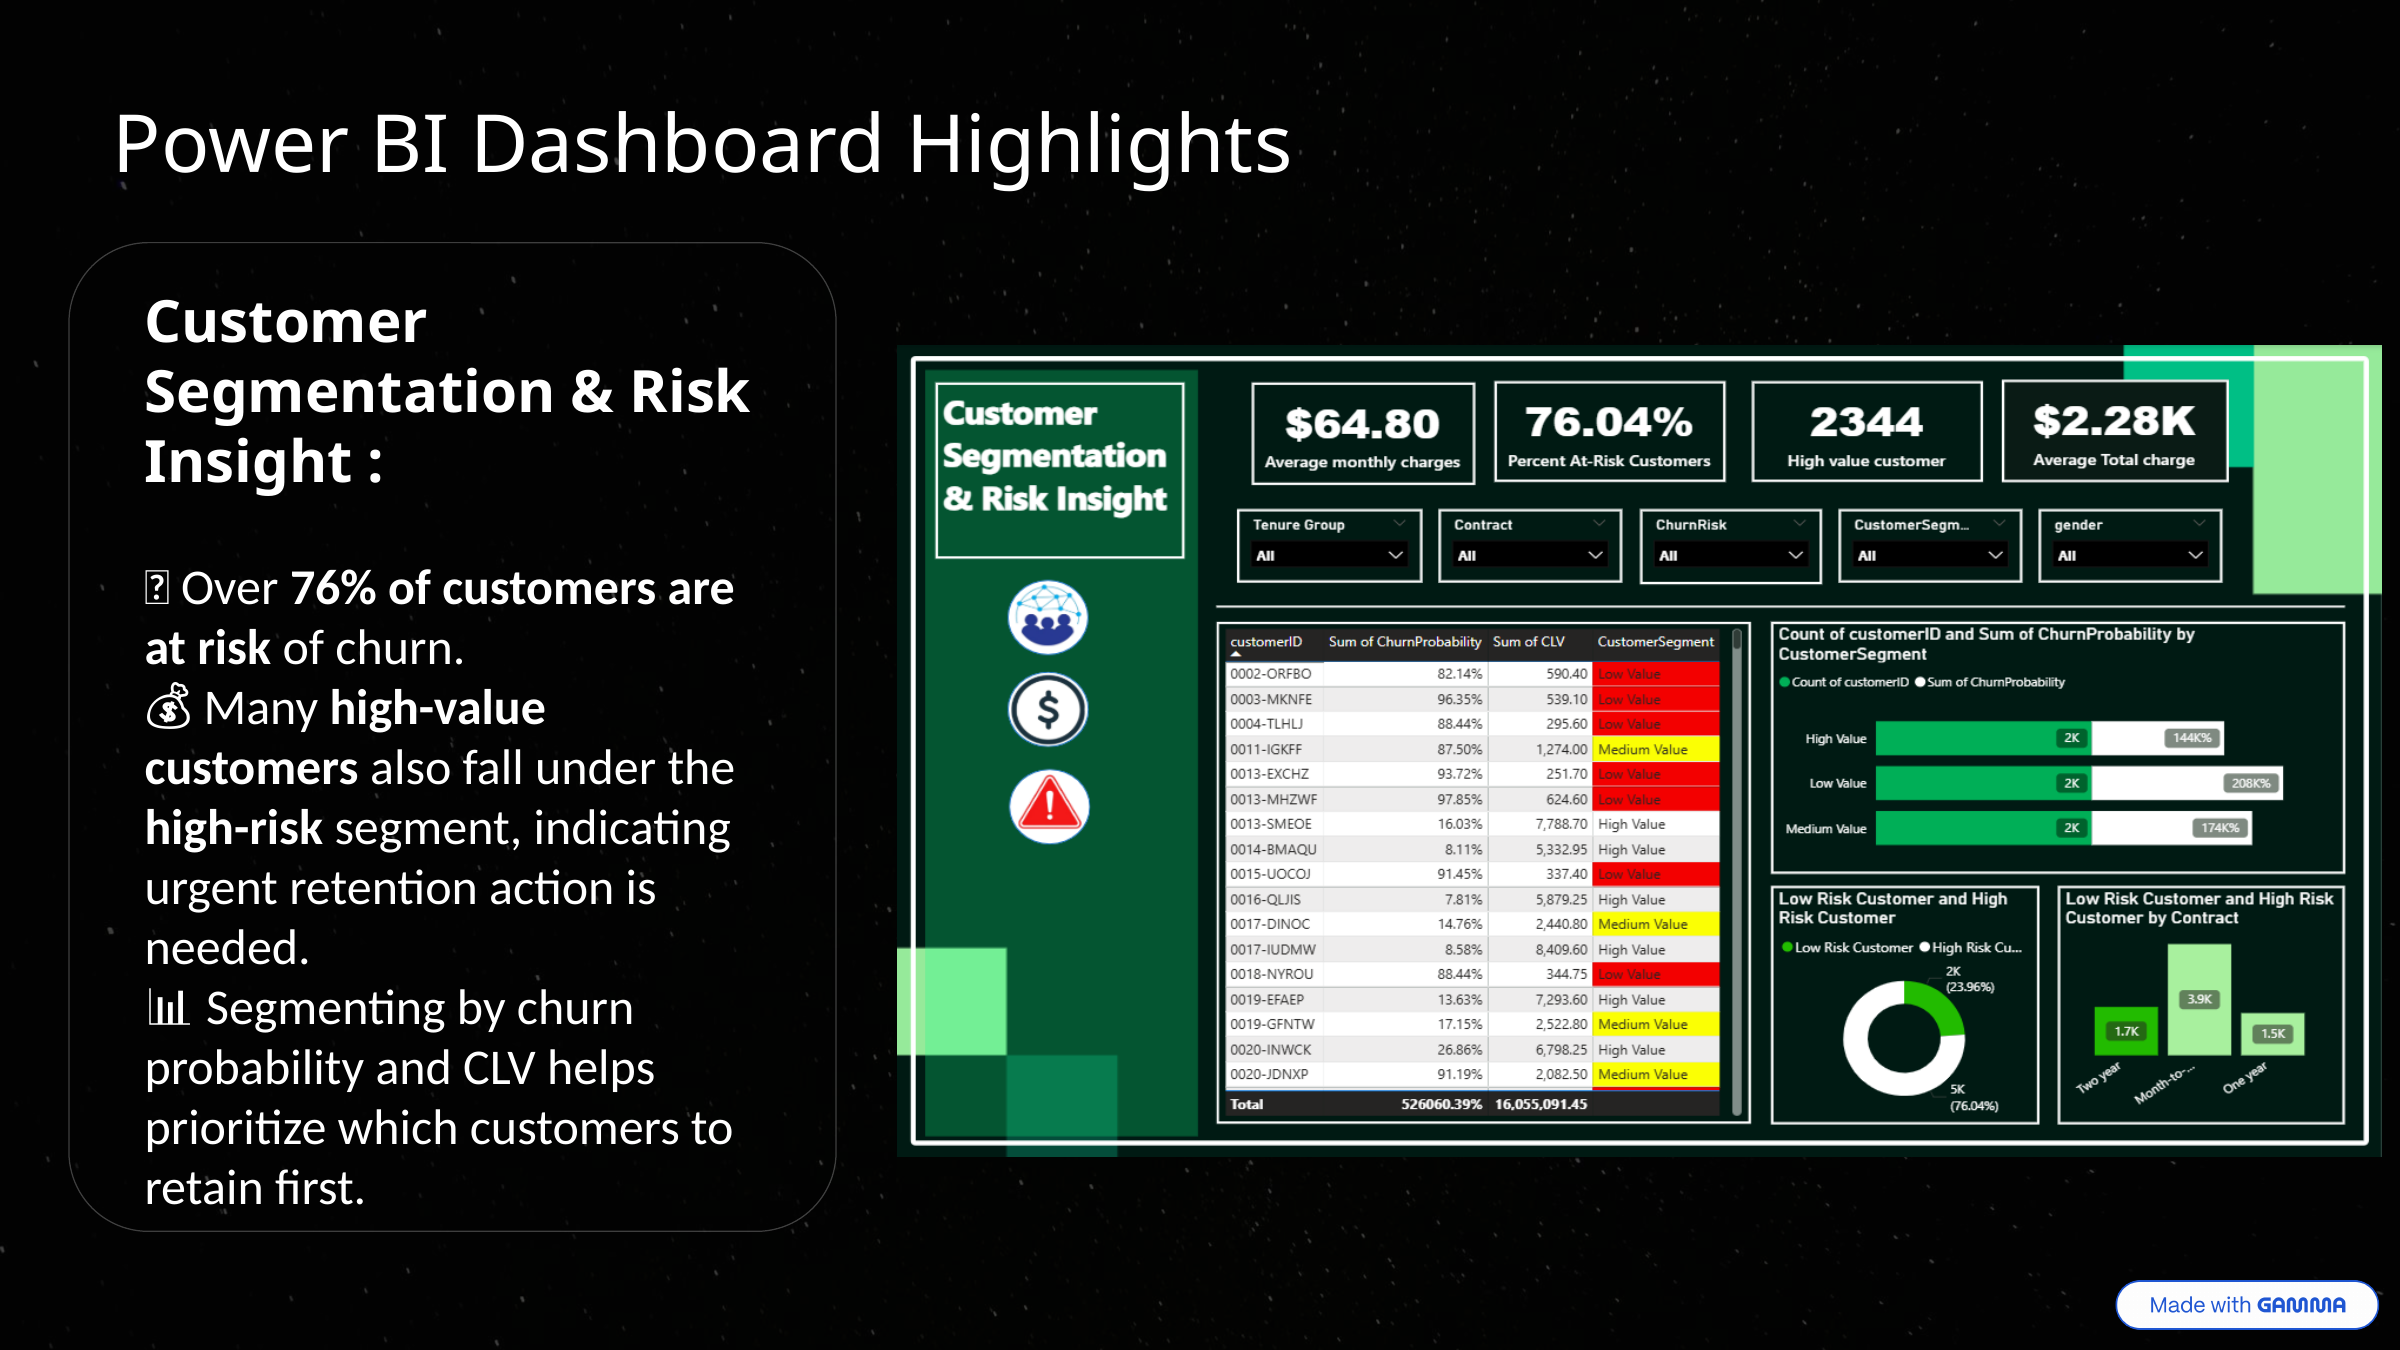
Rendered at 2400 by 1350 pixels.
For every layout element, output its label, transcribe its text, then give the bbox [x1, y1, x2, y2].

text_box [68, 242, 837, 1232]
text_box Power BI Dashboard Highlights [112, 88, 1278, 190]
picture [0, 0, 2400, 1350]
text_box Customer Segmentation & Risk Insight : 🚨 Over 76% of customers are at risk of churn. 💰 Many high-value customers also fall under the high-risk segment, indicating urgent retention action is needed. 📊 Segmenting by churn probability and CLV helps prioritize which customers to retain first. [129, 277, 776, 1222]
